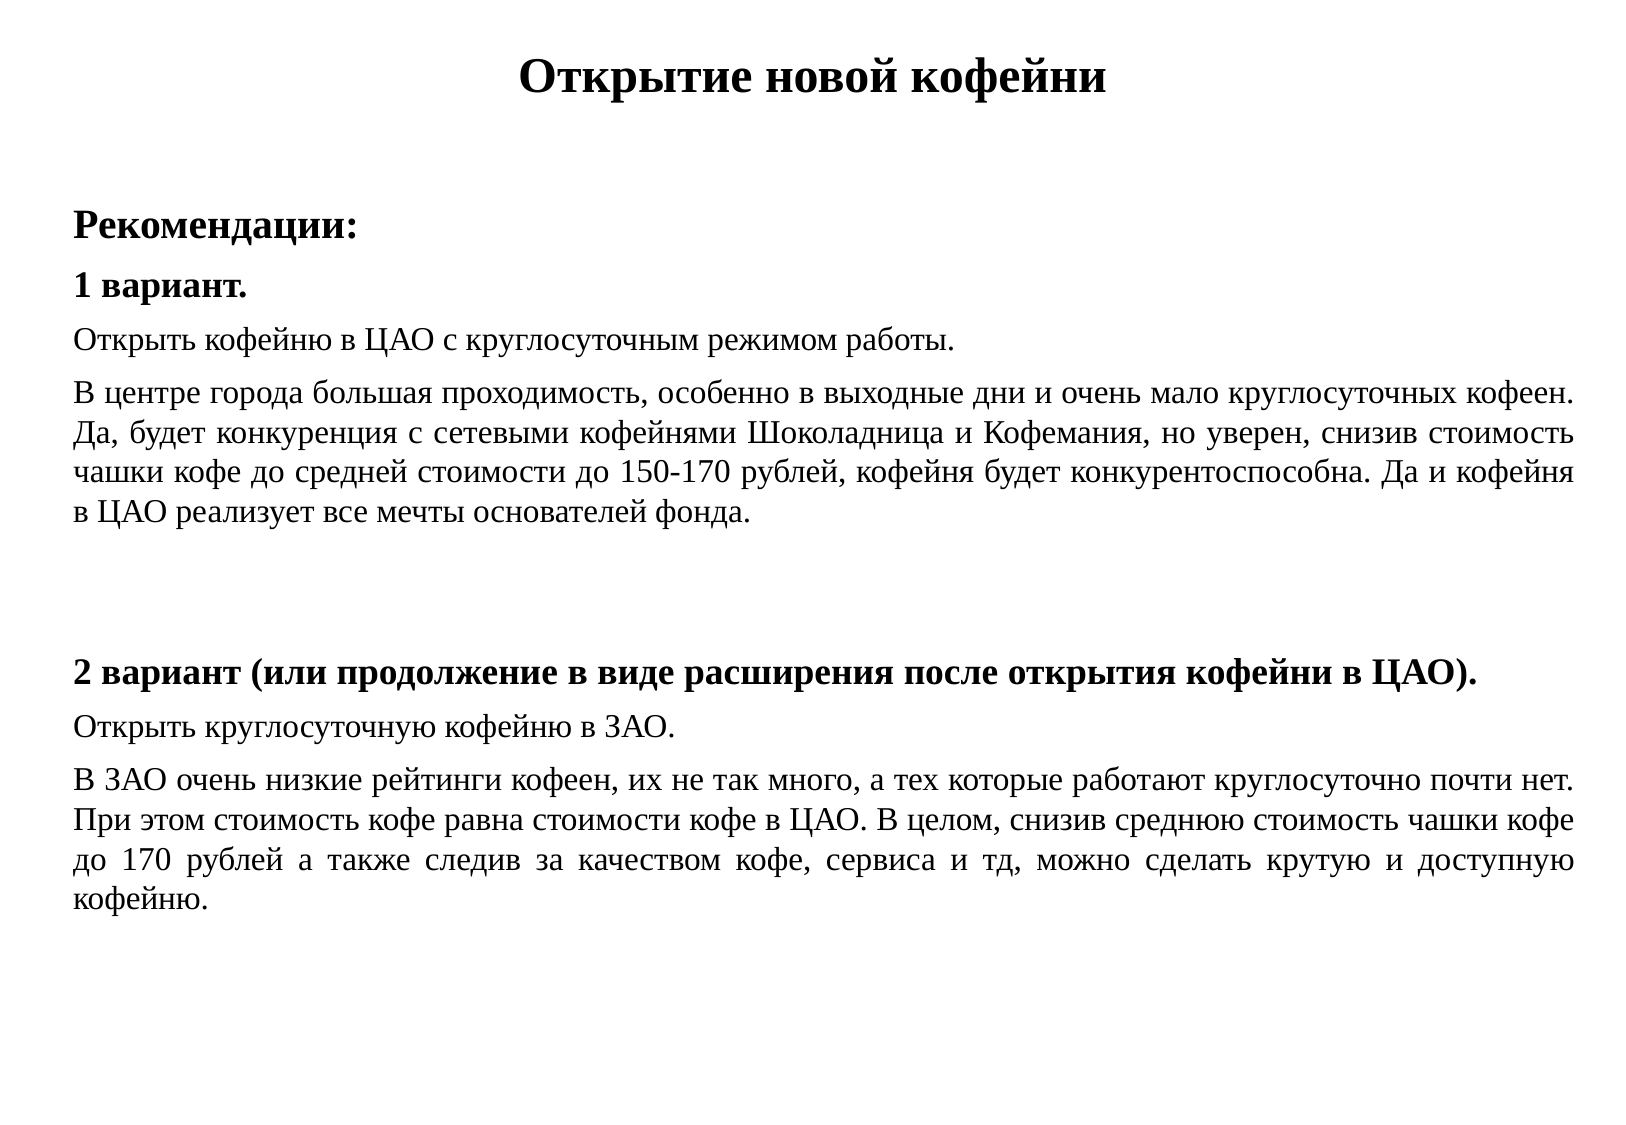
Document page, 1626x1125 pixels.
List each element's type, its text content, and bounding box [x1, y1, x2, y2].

text_box Открытие новой кофейни [0, 42, 1625, 112]
text_box Рекомендации: 1 вариант. Открыть кофейню в ЦАО с круглосуточным режимом работы. В центре города большая проходимость, особенно в выходные дни и очень мало круглосуточных кофеен. Да, будет конкуренция с сетевыми кофейнями Шоколадница и Кофемания, но уверен, снизив стоимость чашки кофе до средней стоимости до 150-170 рублей, кофейня будет конкурентоспособна. Да и кофейня в ЦАО реализует все мечты основателей фонда. 2 вариант (или продолжение в виде расширения после открытия кофейни в ЦАО). Открыть круглосуточную кофейню в ЗАО. В ЗАО очень низкие рейтинги кофеен, их не так много, а тех которые работают круглосуточно почти нет. При этом стоимость кофе равна стоимости кофе в ЦАО. В целом, снизив среднюю стоимость чашки кофе до 170 рублей а также следив за качеством кофе, сервиса и тд, можно сделать крутую и доступную кофейню. [58, 189, 1592, 924]
